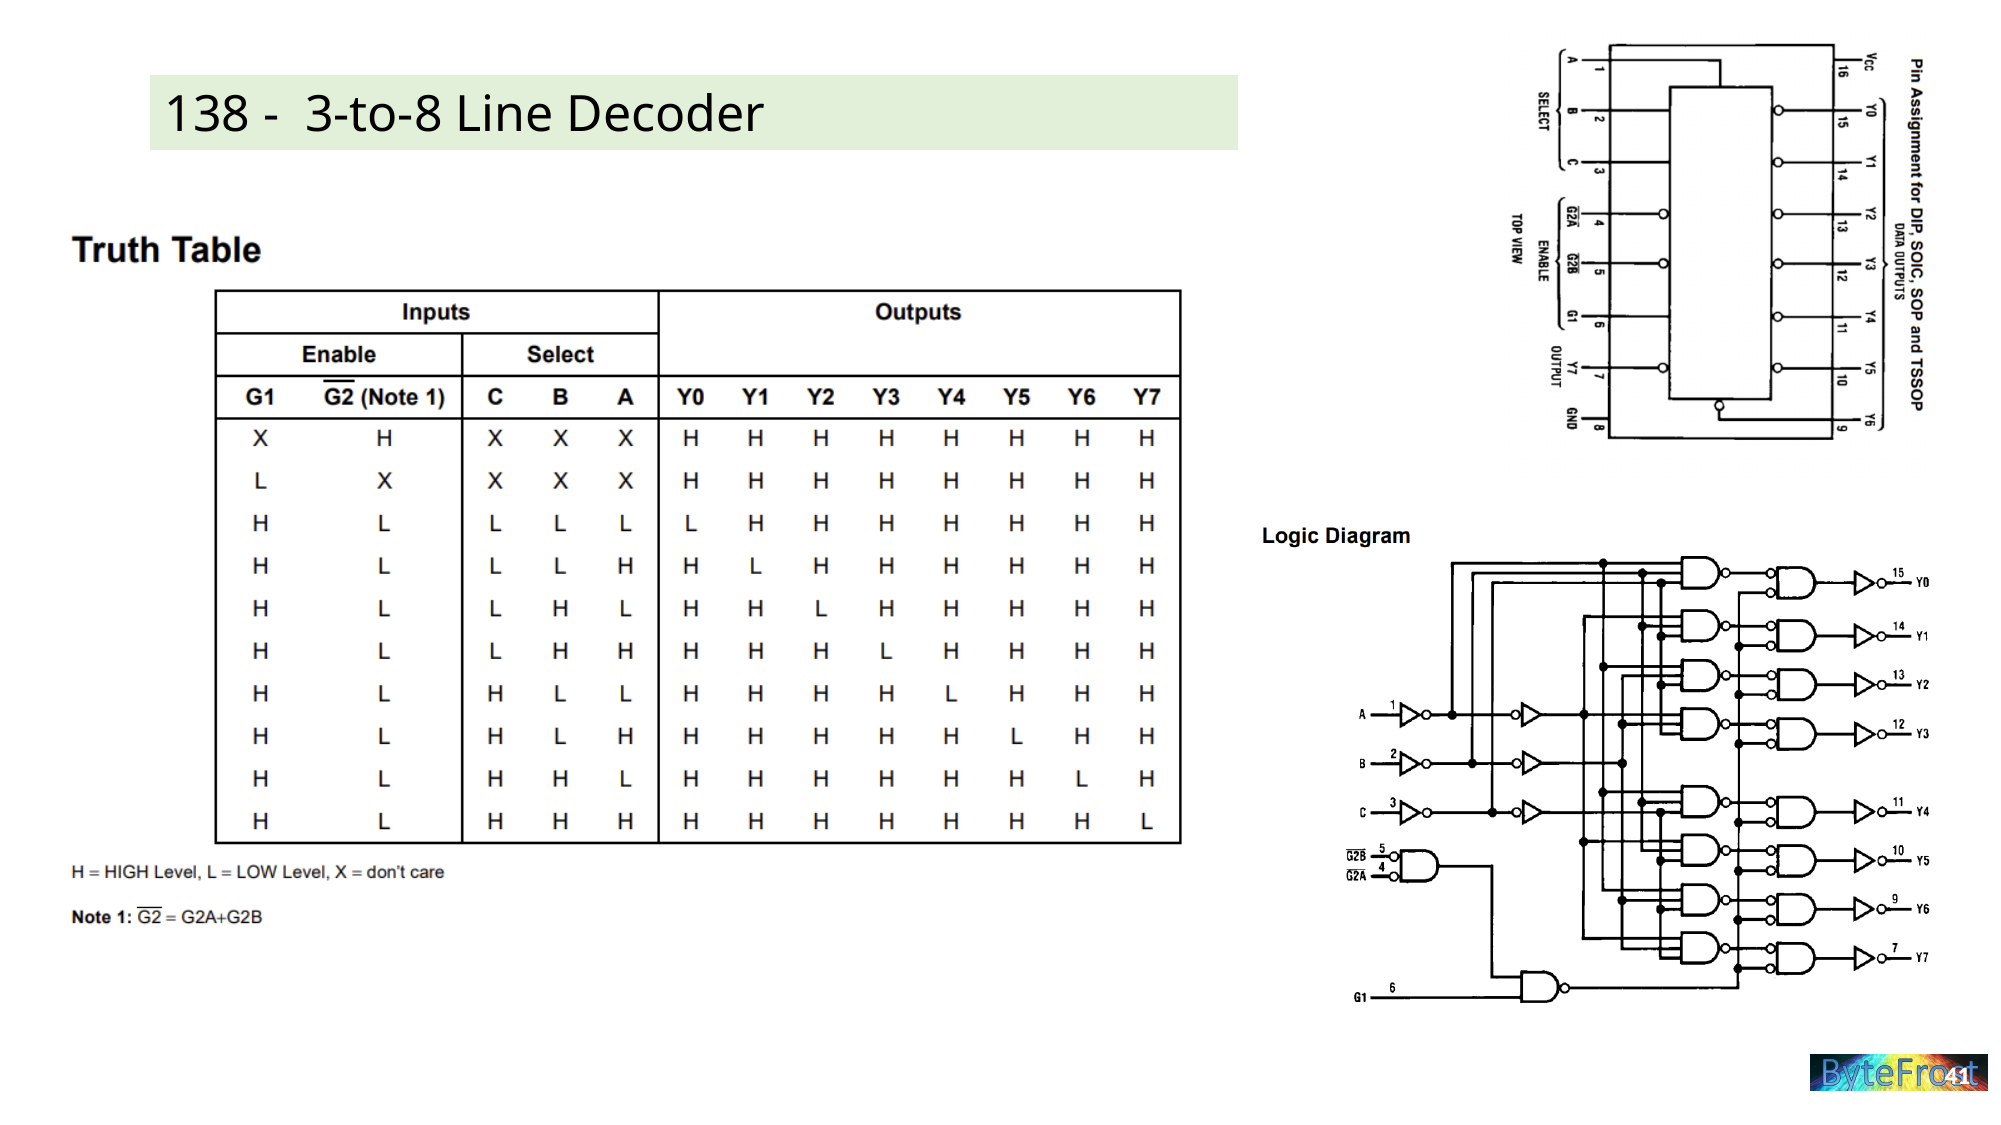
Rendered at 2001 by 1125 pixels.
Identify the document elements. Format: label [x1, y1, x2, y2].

picture [65, 207, 1203, 937]
picture [1810, 1054, 1988, 1091]
picture [1254, 516, 1981, 1003]
picture [1483, 14, 1952, 482]
title [150, 75, 1239, 150]
